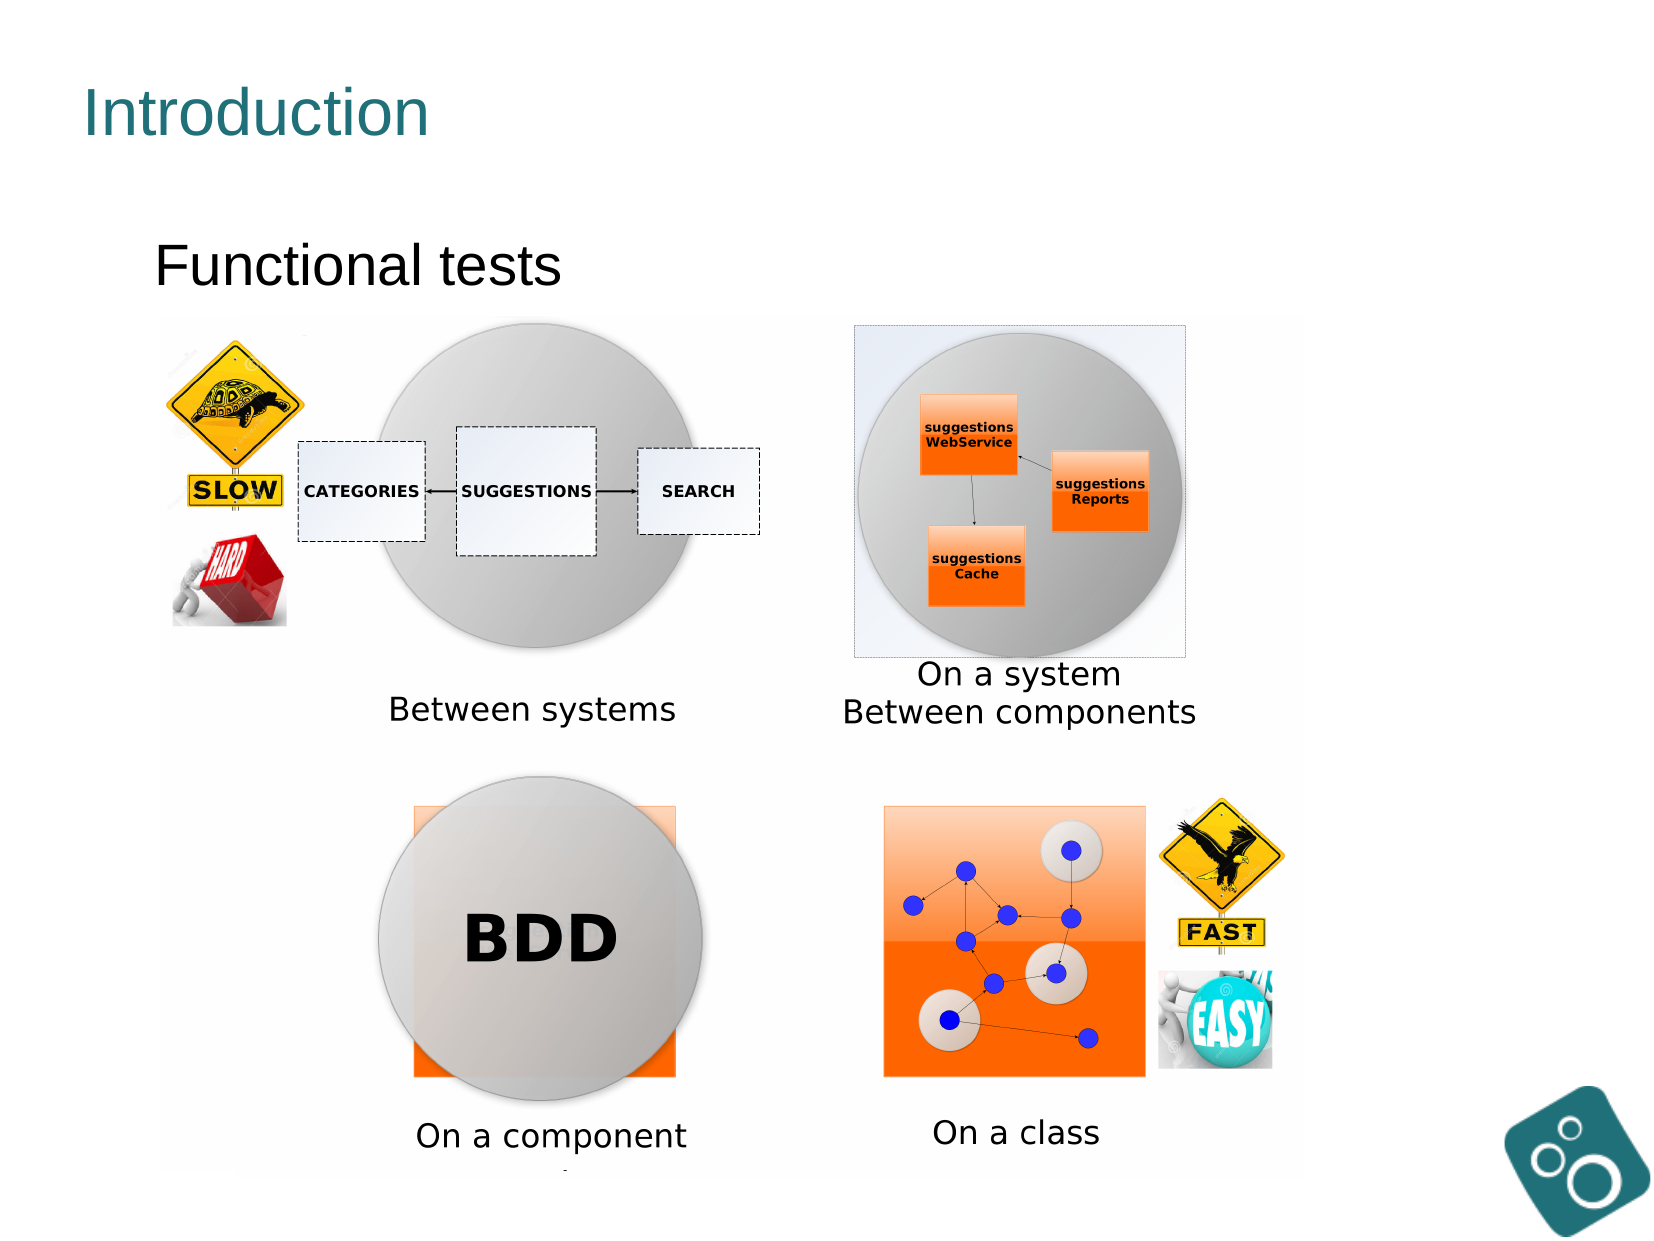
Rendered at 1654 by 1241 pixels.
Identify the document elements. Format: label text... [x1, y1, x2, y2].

text_box Introduction [82, 5, 1571, 213]
picture [159, 316, 1305, 1180]
picture [1503, 1086, 1654, 1237]
text_box Functional tests [111, 219, 606, 299]
